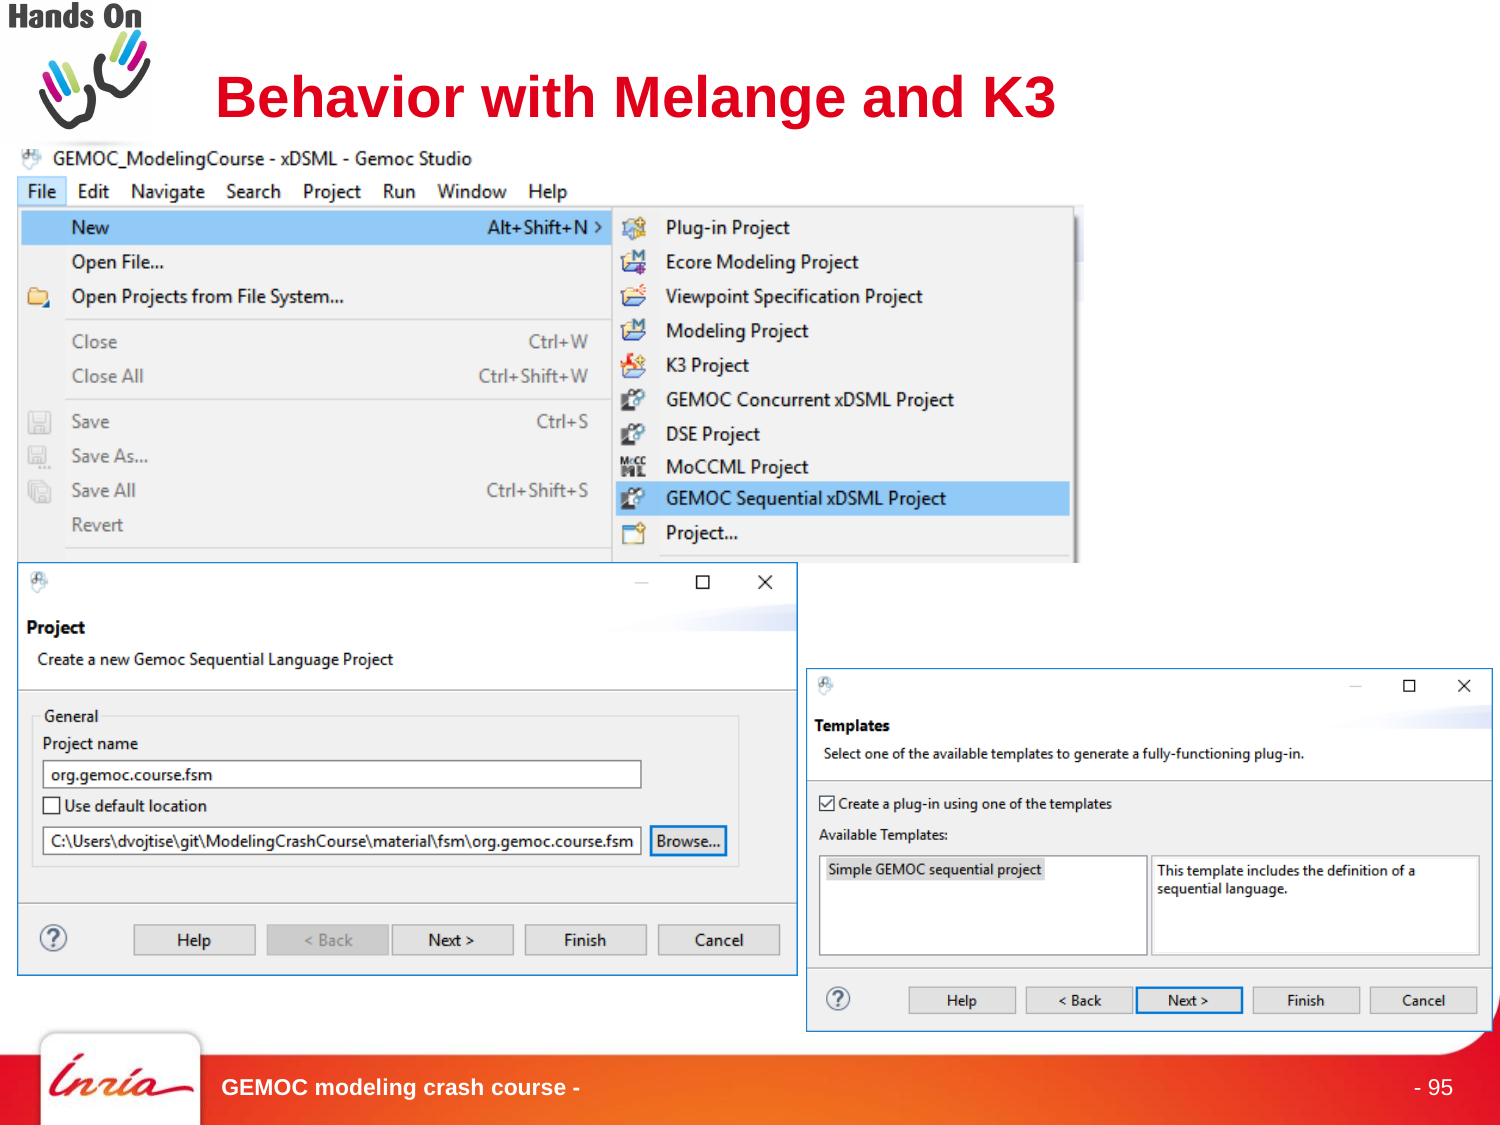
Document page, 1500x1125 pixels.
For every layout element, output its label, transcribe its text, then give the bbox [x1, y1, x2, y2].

picture [0, 0, 1500, 1125]
title Behavior with Melange and K3 [215, 0, 1453, 188]
slide_number - 95 [1413, 1064, 1500, 1110]
footer GEMOC modeling crash course - [221, 1064, 1078, 1110]
